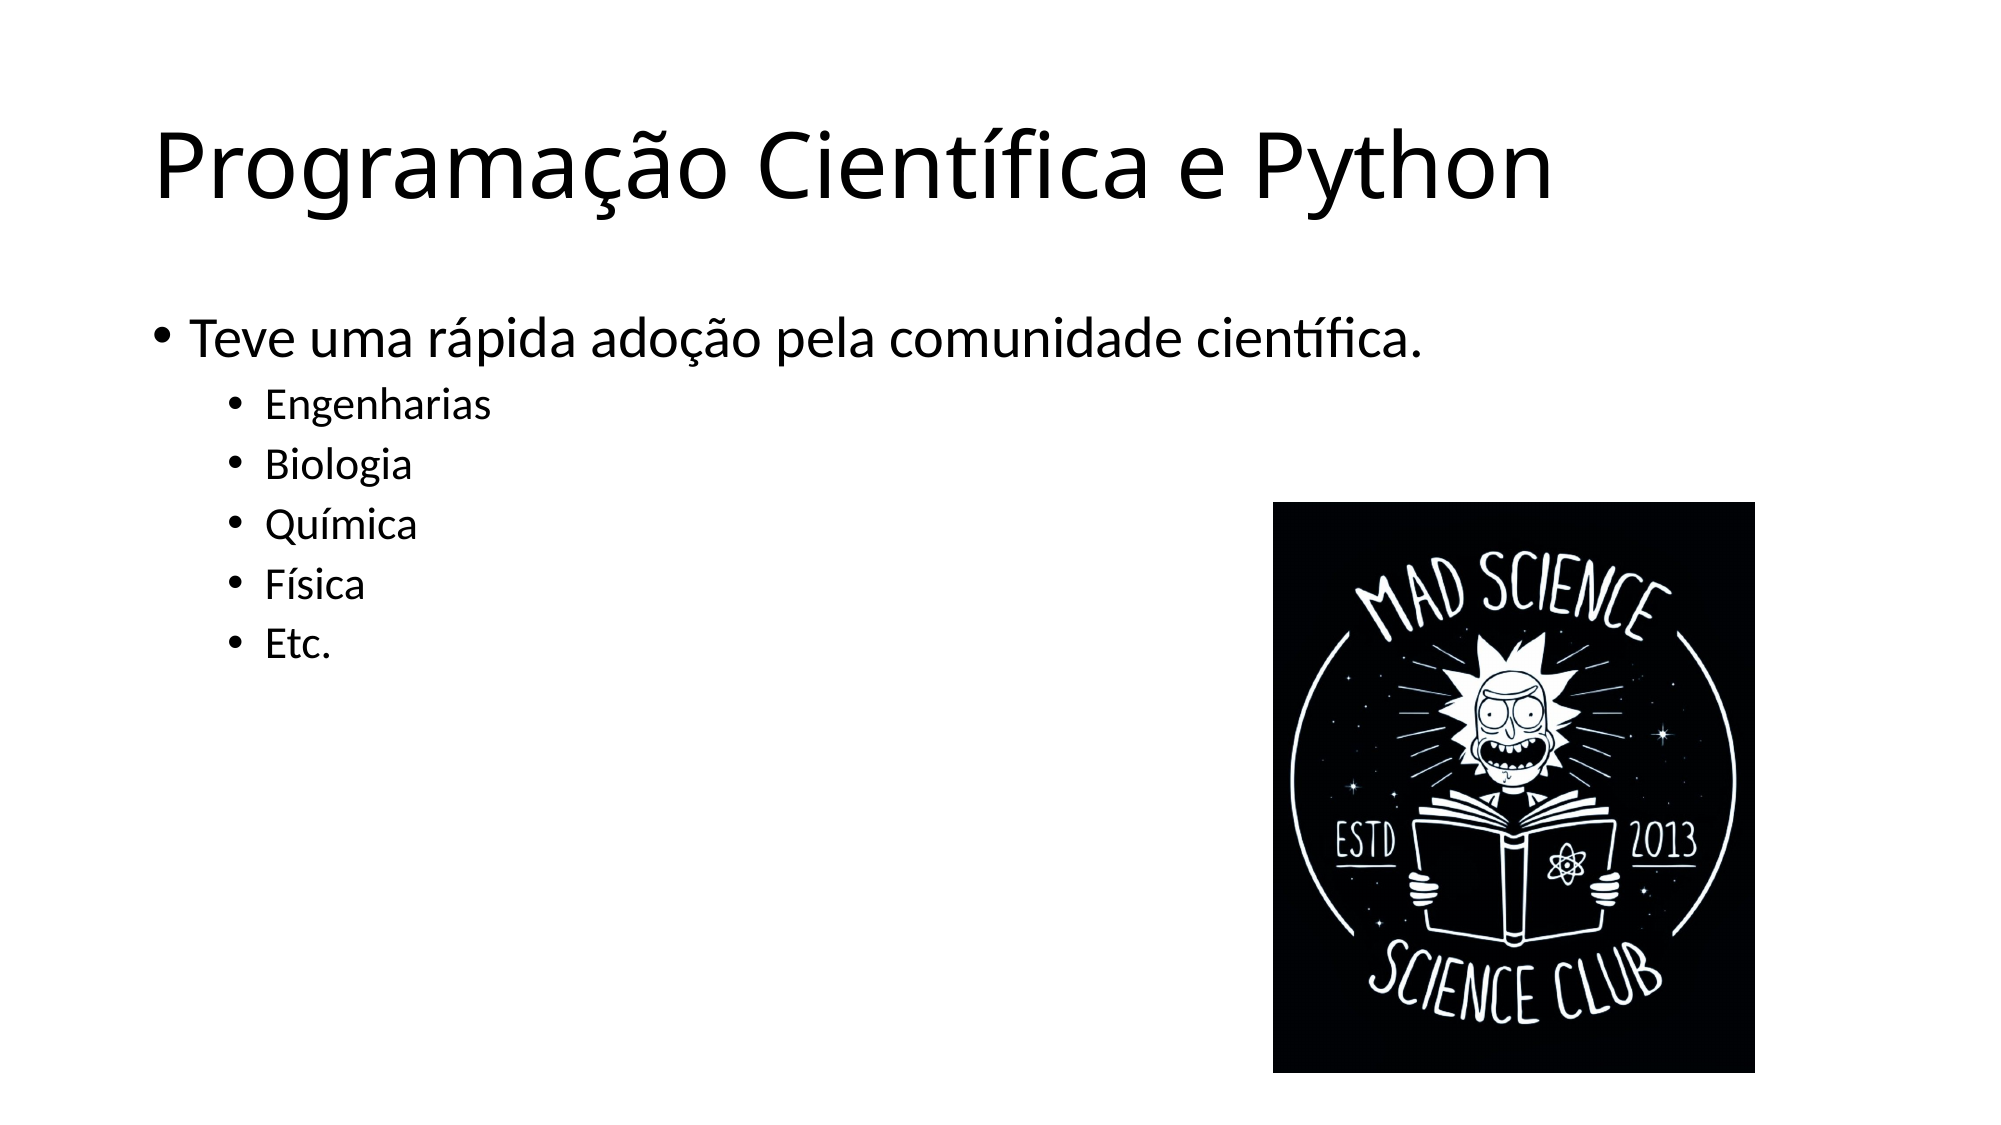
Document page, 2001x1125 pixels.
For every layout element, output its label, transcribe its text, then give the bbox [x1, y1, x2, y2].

list Teve uma rápida adoção pela comunidade científica. Engenharias Biologia Química Física Etc. [137, 299, 1863, 1014]
picture [1273, 502, 1755, 1073]
title Programação Científica e Python [137, 59, 1863, 278]
